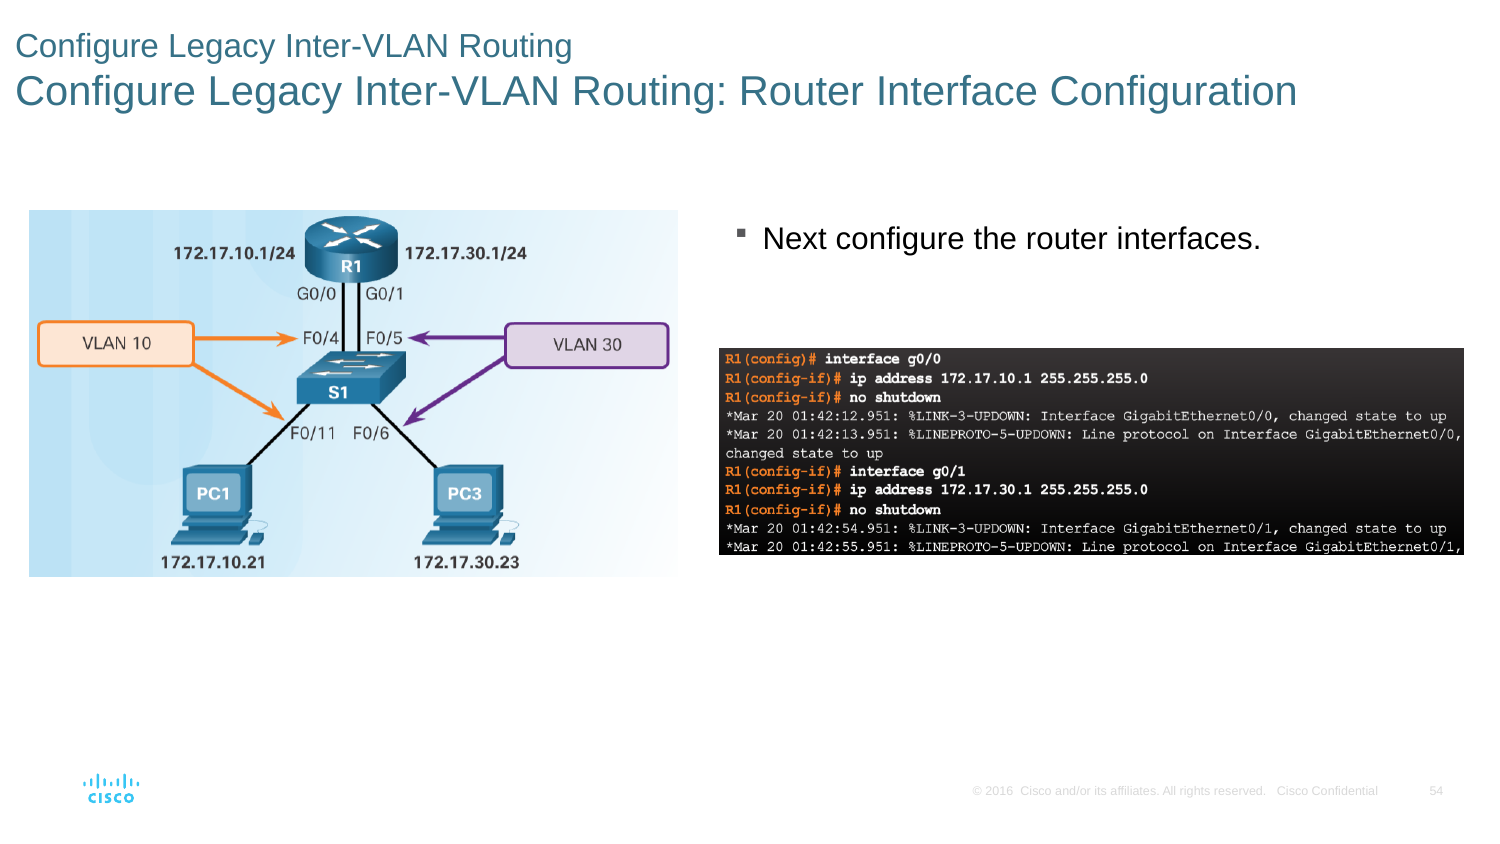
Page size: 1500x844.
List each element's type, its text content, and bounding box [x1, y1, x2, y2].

picture [719, 348, 1464, 555]
list Next configure the router interfaces. [719, 210, 1334, 280]
title Configure Legacy Inter-VLAN Routing Configure Legacy Inter-VLAN Routing: Router Interface Configuration [0, 6, 1500, 131]
picture [29, 210, 678, 578]
